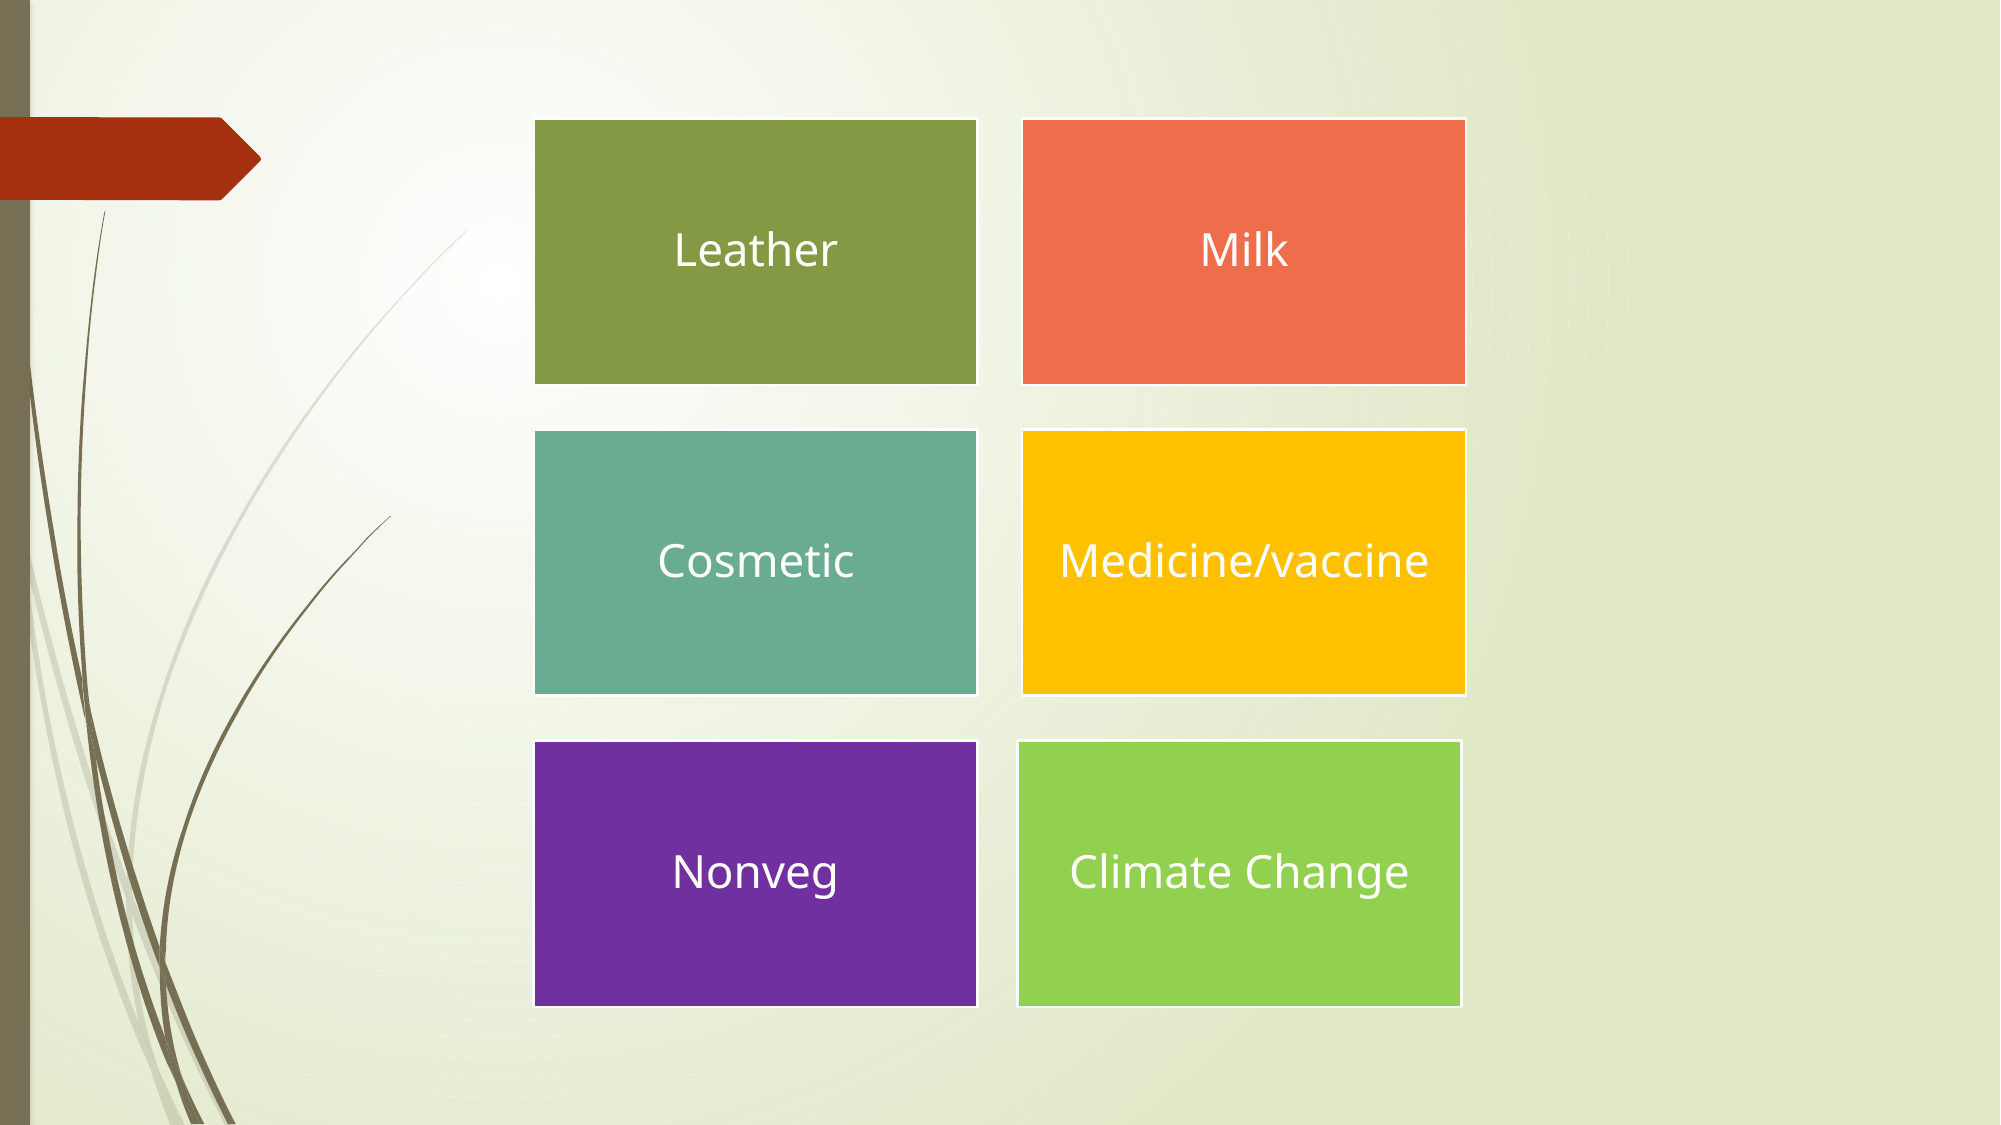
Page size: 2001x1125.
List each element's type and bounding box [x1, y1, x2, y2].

text_box [332, 117, 1667, 1008]
